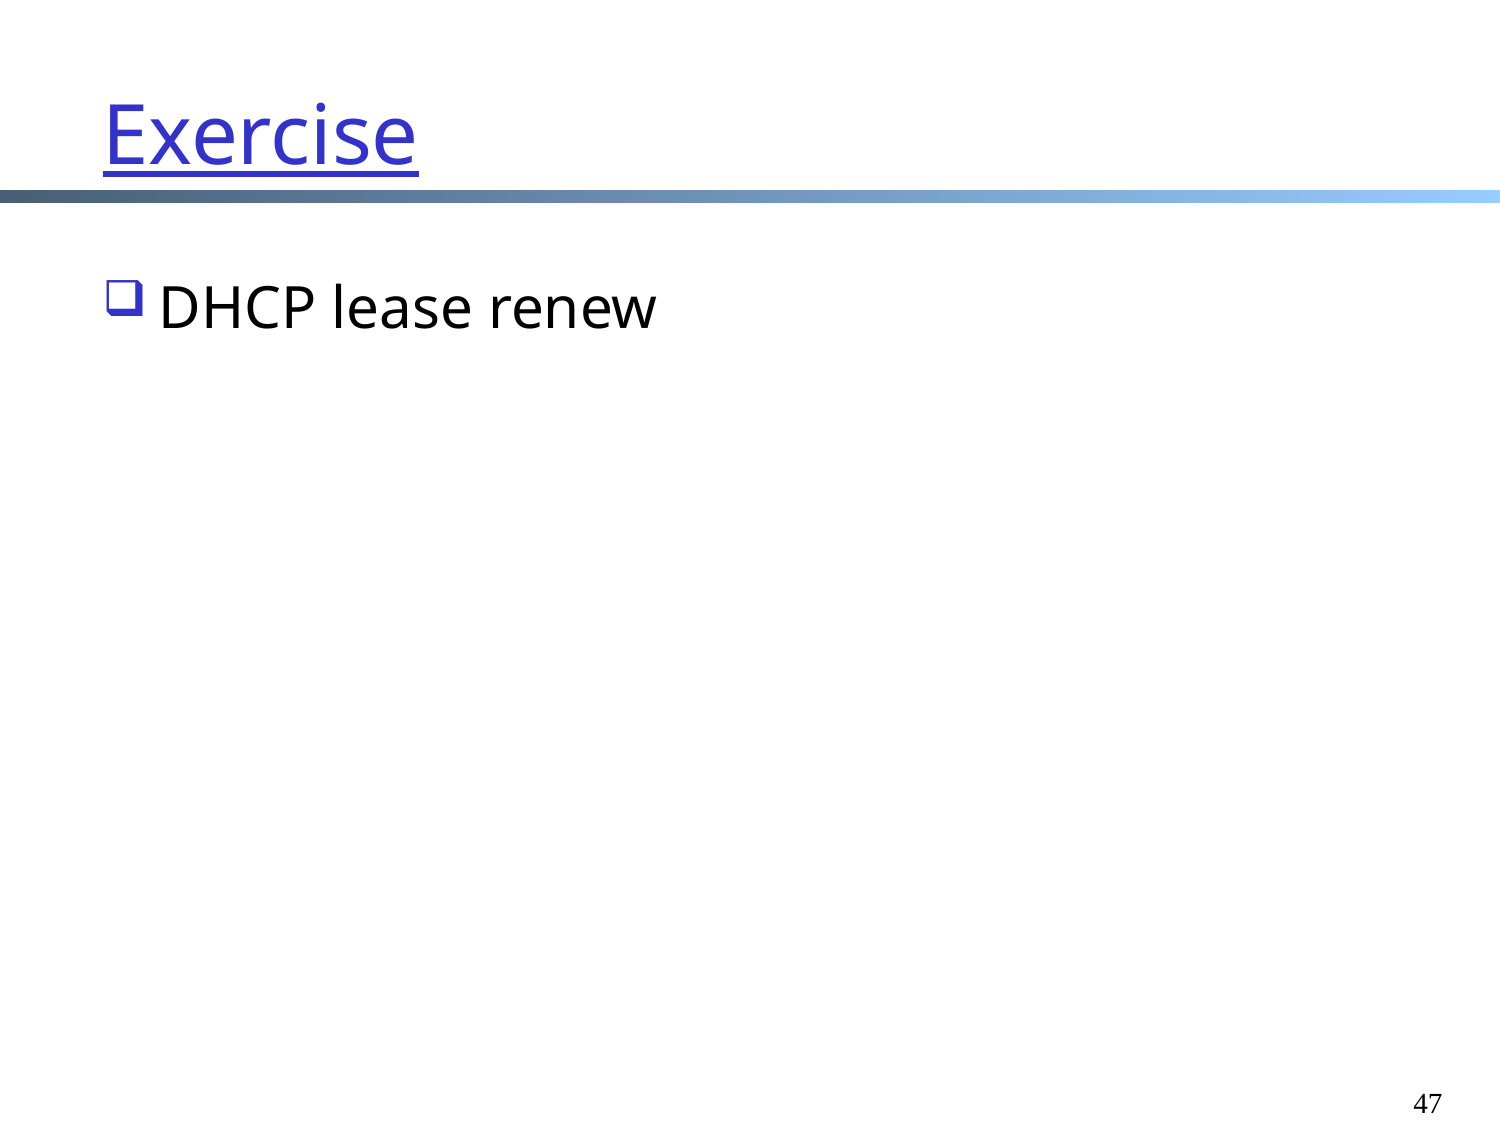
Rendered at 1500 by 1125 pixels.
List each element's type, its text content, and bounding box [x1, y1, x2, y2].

text_box a2 [1424, 190, 1428, 203]
list DHCP lease renew [87, 262, 1409, 1060]
slide_number 47 [1387, 1076, 1459, 1125]
title Exercise [87, 37, 1404, 225]
